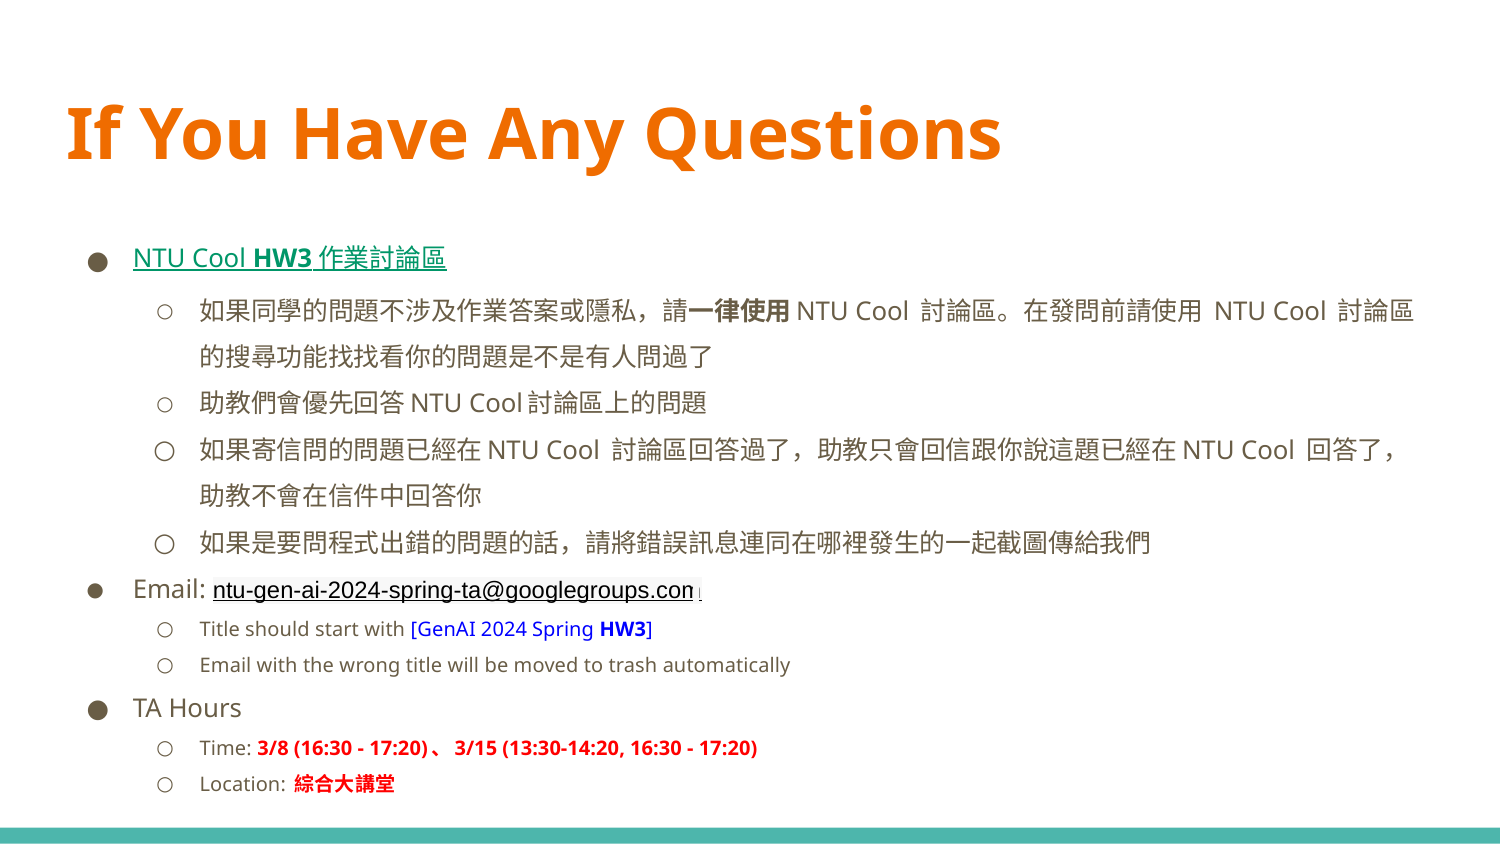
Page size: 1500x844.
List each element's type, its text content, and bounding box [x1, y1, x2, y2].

title If You Have Any Questions [51, 72, 1449, 189]
list NTU Cool HW3 作業討論區 如果同學的問題不涉及作業答案或隱私，請一律使用NTU Cool 討論區。在發問前請使用 NTU Cool 討論區的搜尋功能找找看你的問題是不是有人問過了 助教們會優先回答NTU Cool討論區上的問題 如果寄信問的問題已經在NTU Cool 討論區回答過了，助教只會回信跟你說這題已經在NTU Cool 回答了，助教不會在信件中回答你 如果是要問程式出錯的問題的話，請將錯誤訊息連同在哪裡發生的一起截圖傳給我們 Email: ntu-gen-ai-2024-spring-ta@googlegroups.com Title should start with [GenAI 2024 Spring HW3] Email with the wrong title will be moved to trash automatically TA Hours Time: 3/8 (16:30 - 17:20)、3/15 (13:30-14:20, 16:30 - 17:20) Location: 綜合大講堂 [51, 207, 1449, 813]
